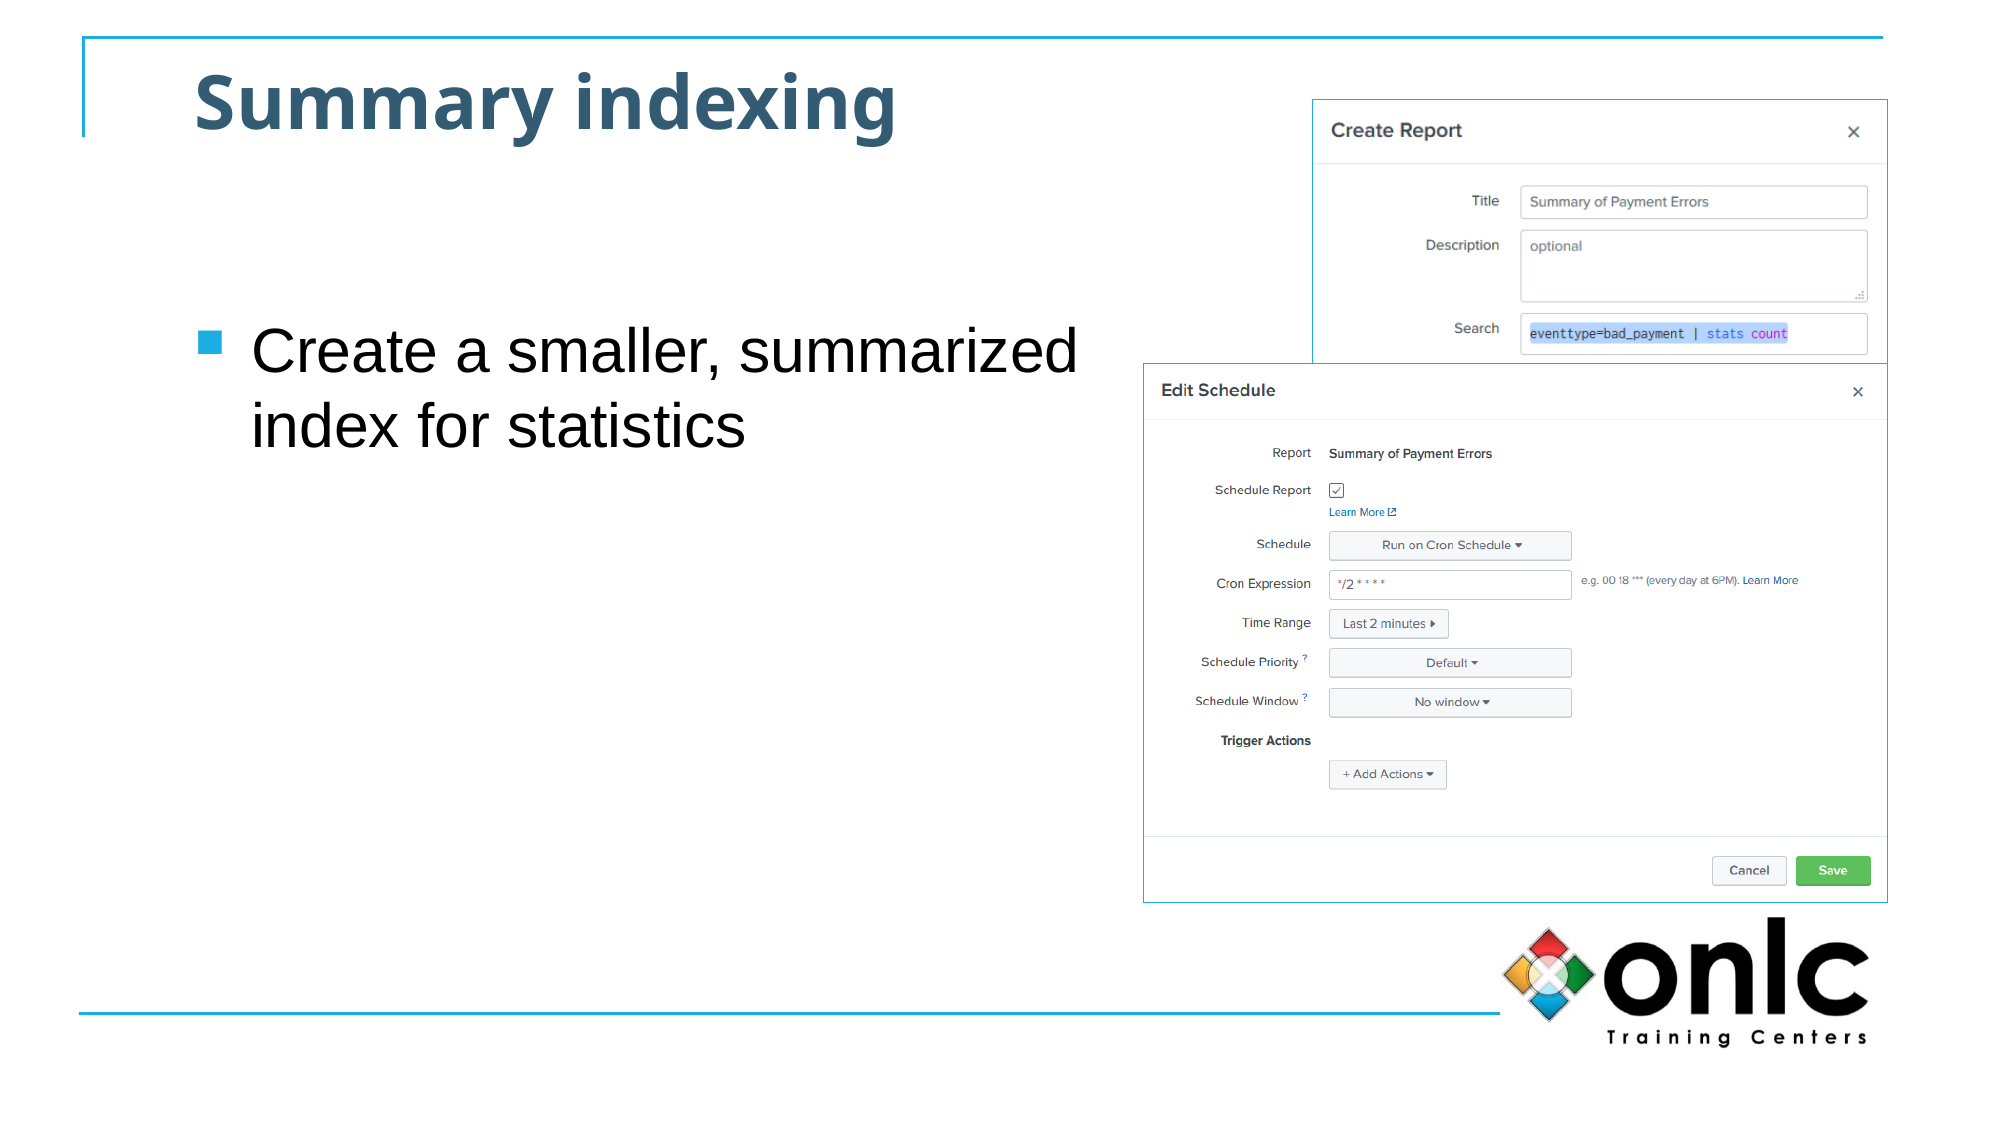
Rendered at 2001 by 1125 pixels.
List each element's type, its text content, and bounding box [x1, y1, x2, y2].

picture [1500, 912, 1875, 1059]
list Create a smaller, summarized index for statistics [180, 302, 1238, 963]
title Summary indexing [180, 47, 1830, 285]
picture [1143, 99, 1888, 903]
